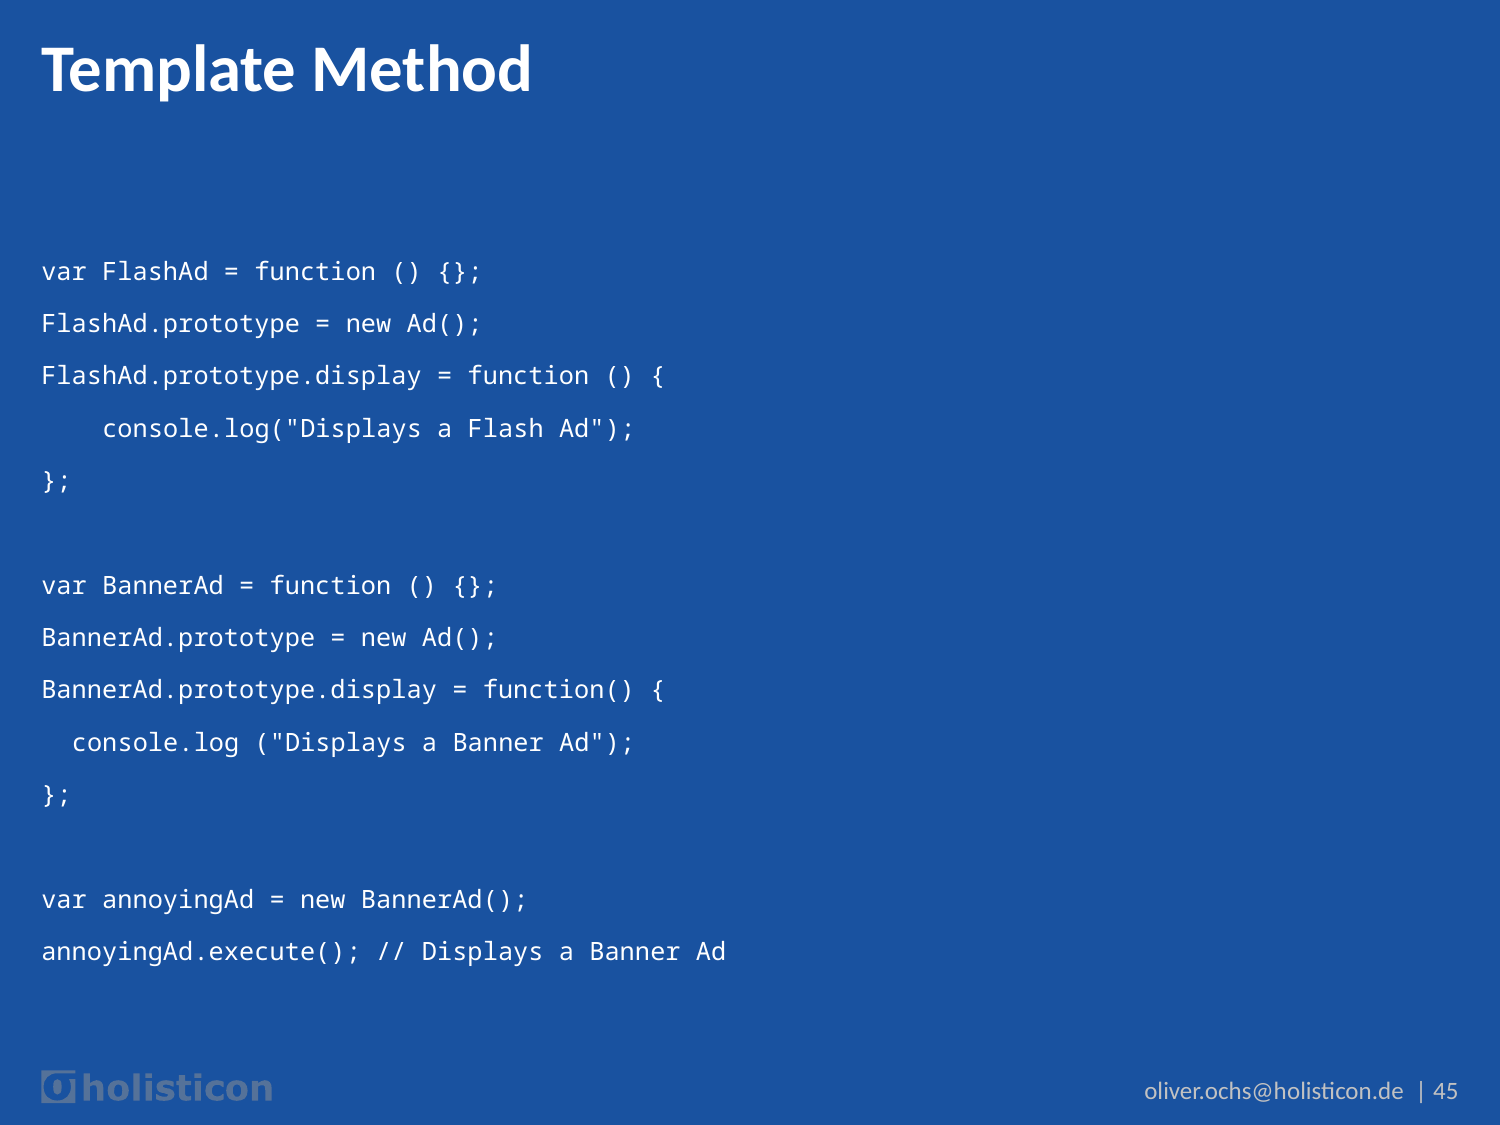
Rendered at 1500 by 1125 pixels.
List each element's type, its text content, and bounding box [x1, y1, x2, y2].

title Template Method [41, 24, 1436, 188]
list var FlashAd = function () {}; FlashAd.prototype = new Ad(); FlashAd.prototype.display = function () { console.log("Displays a Flash Ad"); }; var BannerAd = function () {}; BannerAd.prototype = new Ad(); BannerAd.prototype.display = function() { console.log ("Displays a Banner Ad"); }; var annoyingAd = new BannerAd(); annoyingAd.execute(); // Displays a Banner Ad [41, 255, 1436, 973]
